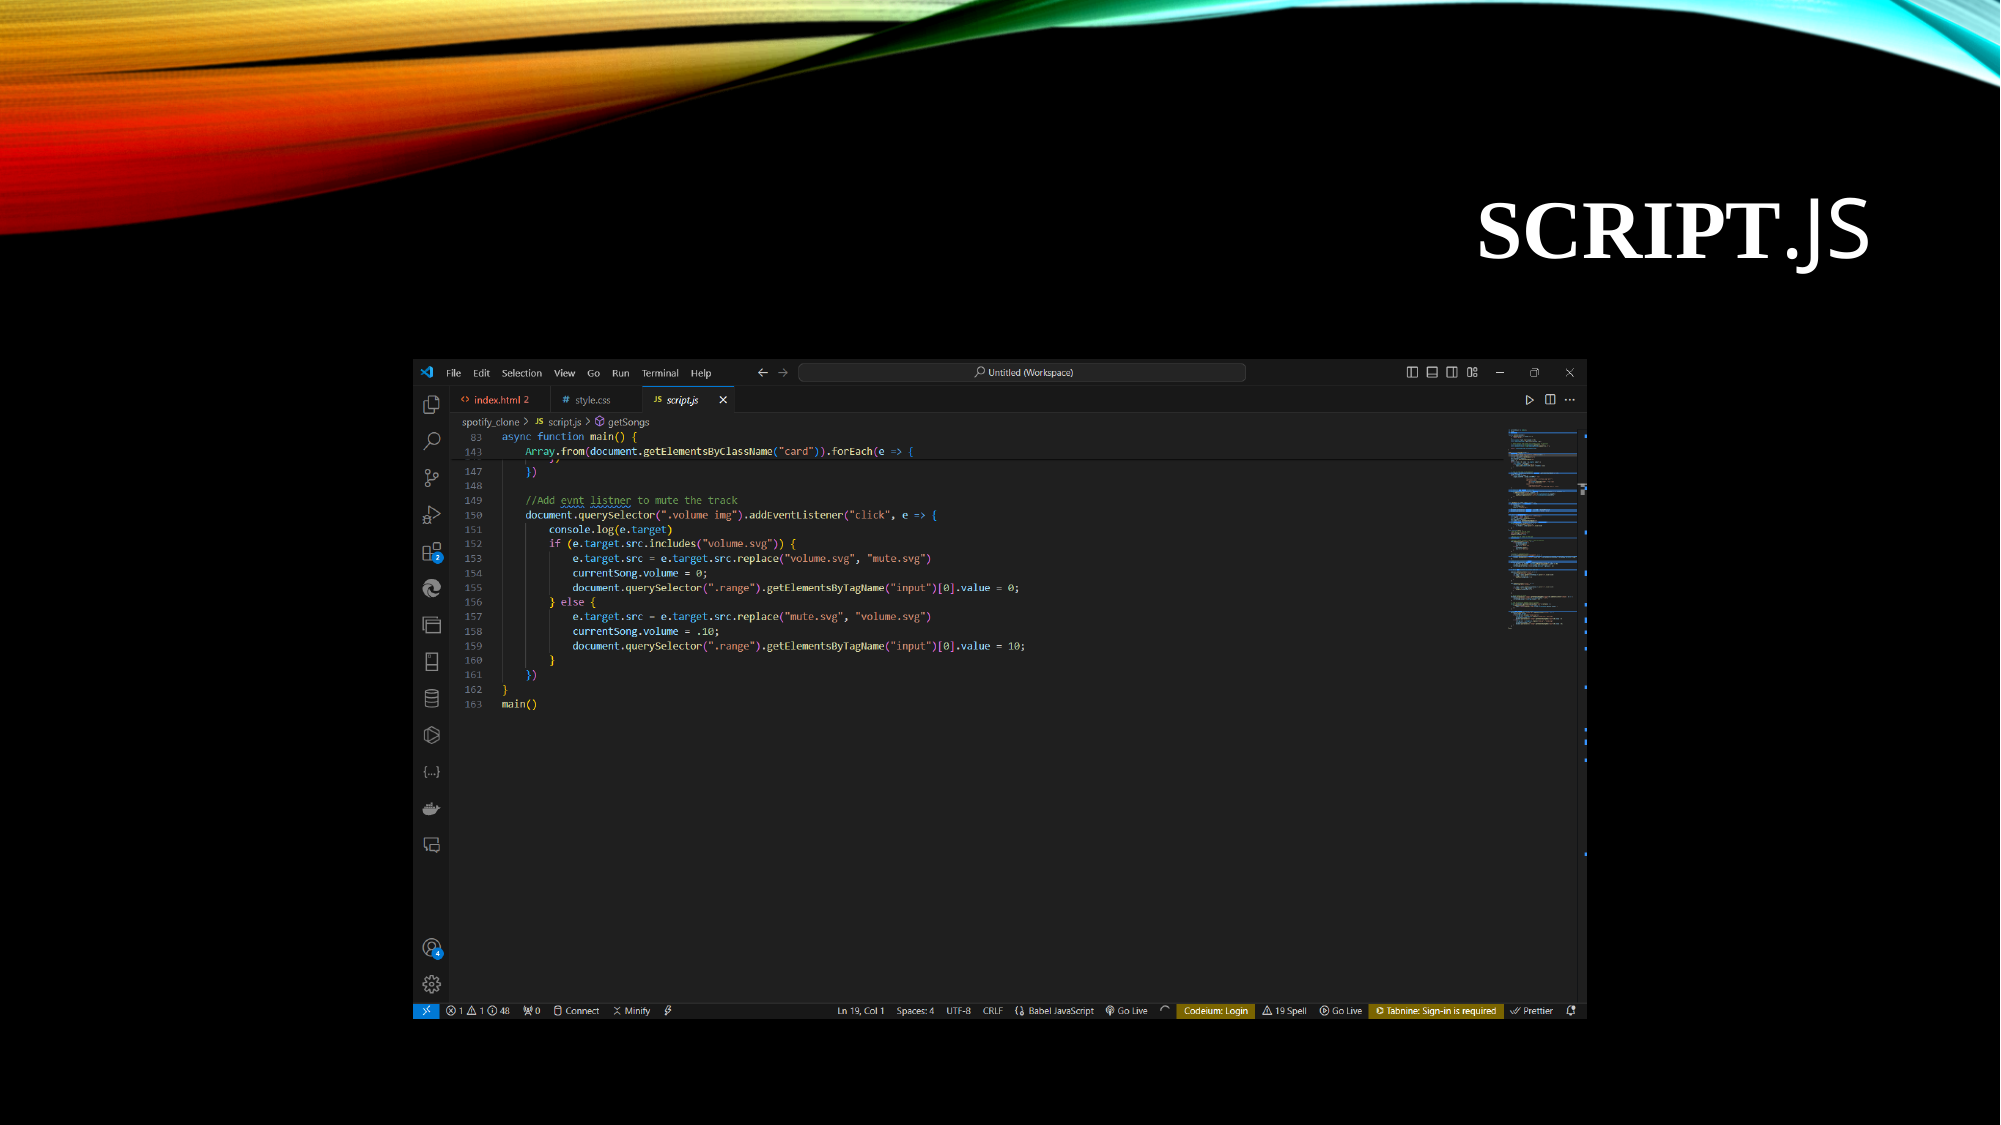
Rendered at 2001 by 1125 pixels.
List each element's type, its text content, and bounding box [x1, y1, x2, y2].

title Script.js [474, 125, 1888, 338]
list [412, 359, 1588, 1021]
picture [0, 0, 2000, 237]
